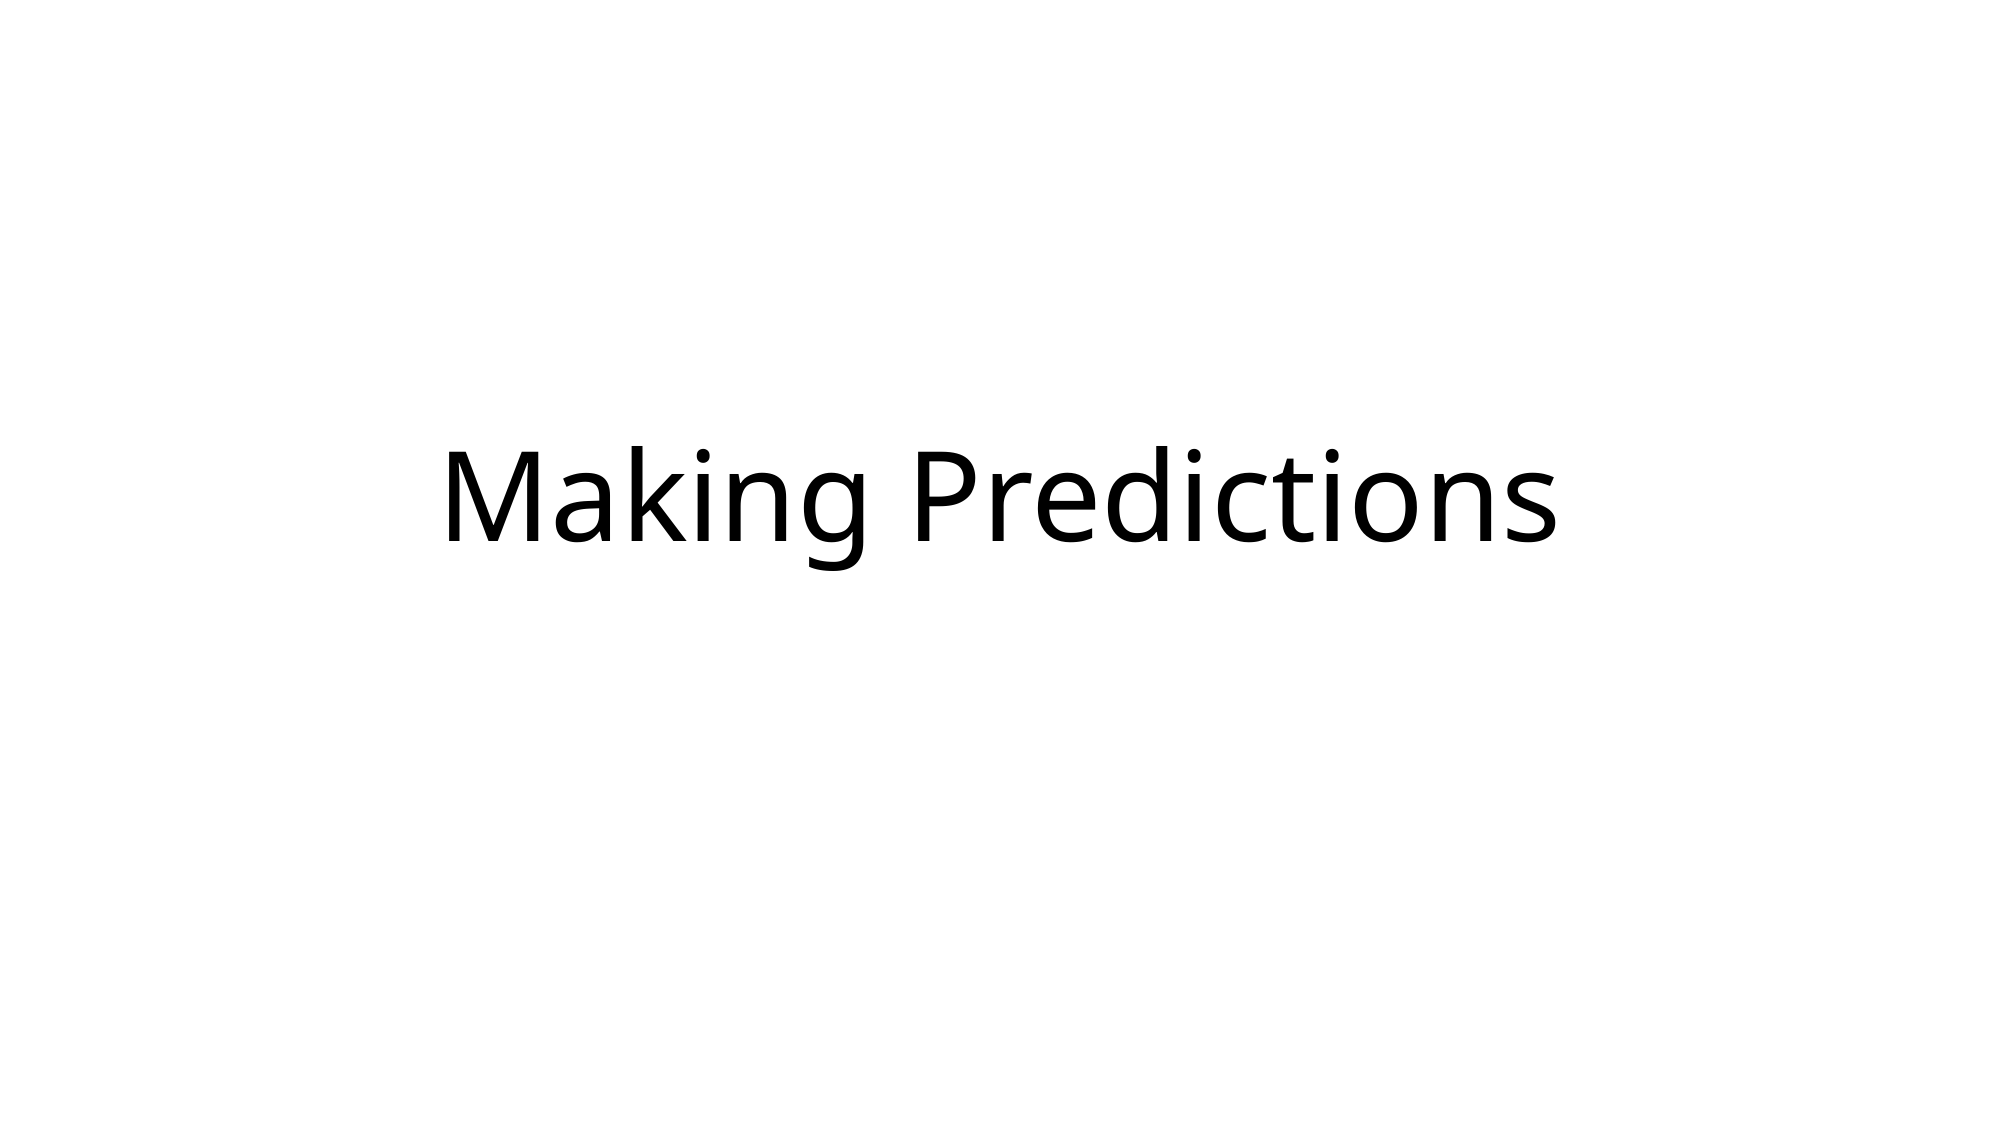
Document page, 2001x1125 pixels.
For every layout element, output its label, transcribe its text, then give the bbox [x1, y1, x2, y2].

title Making Predictions [249, 184, 1750, 576]
